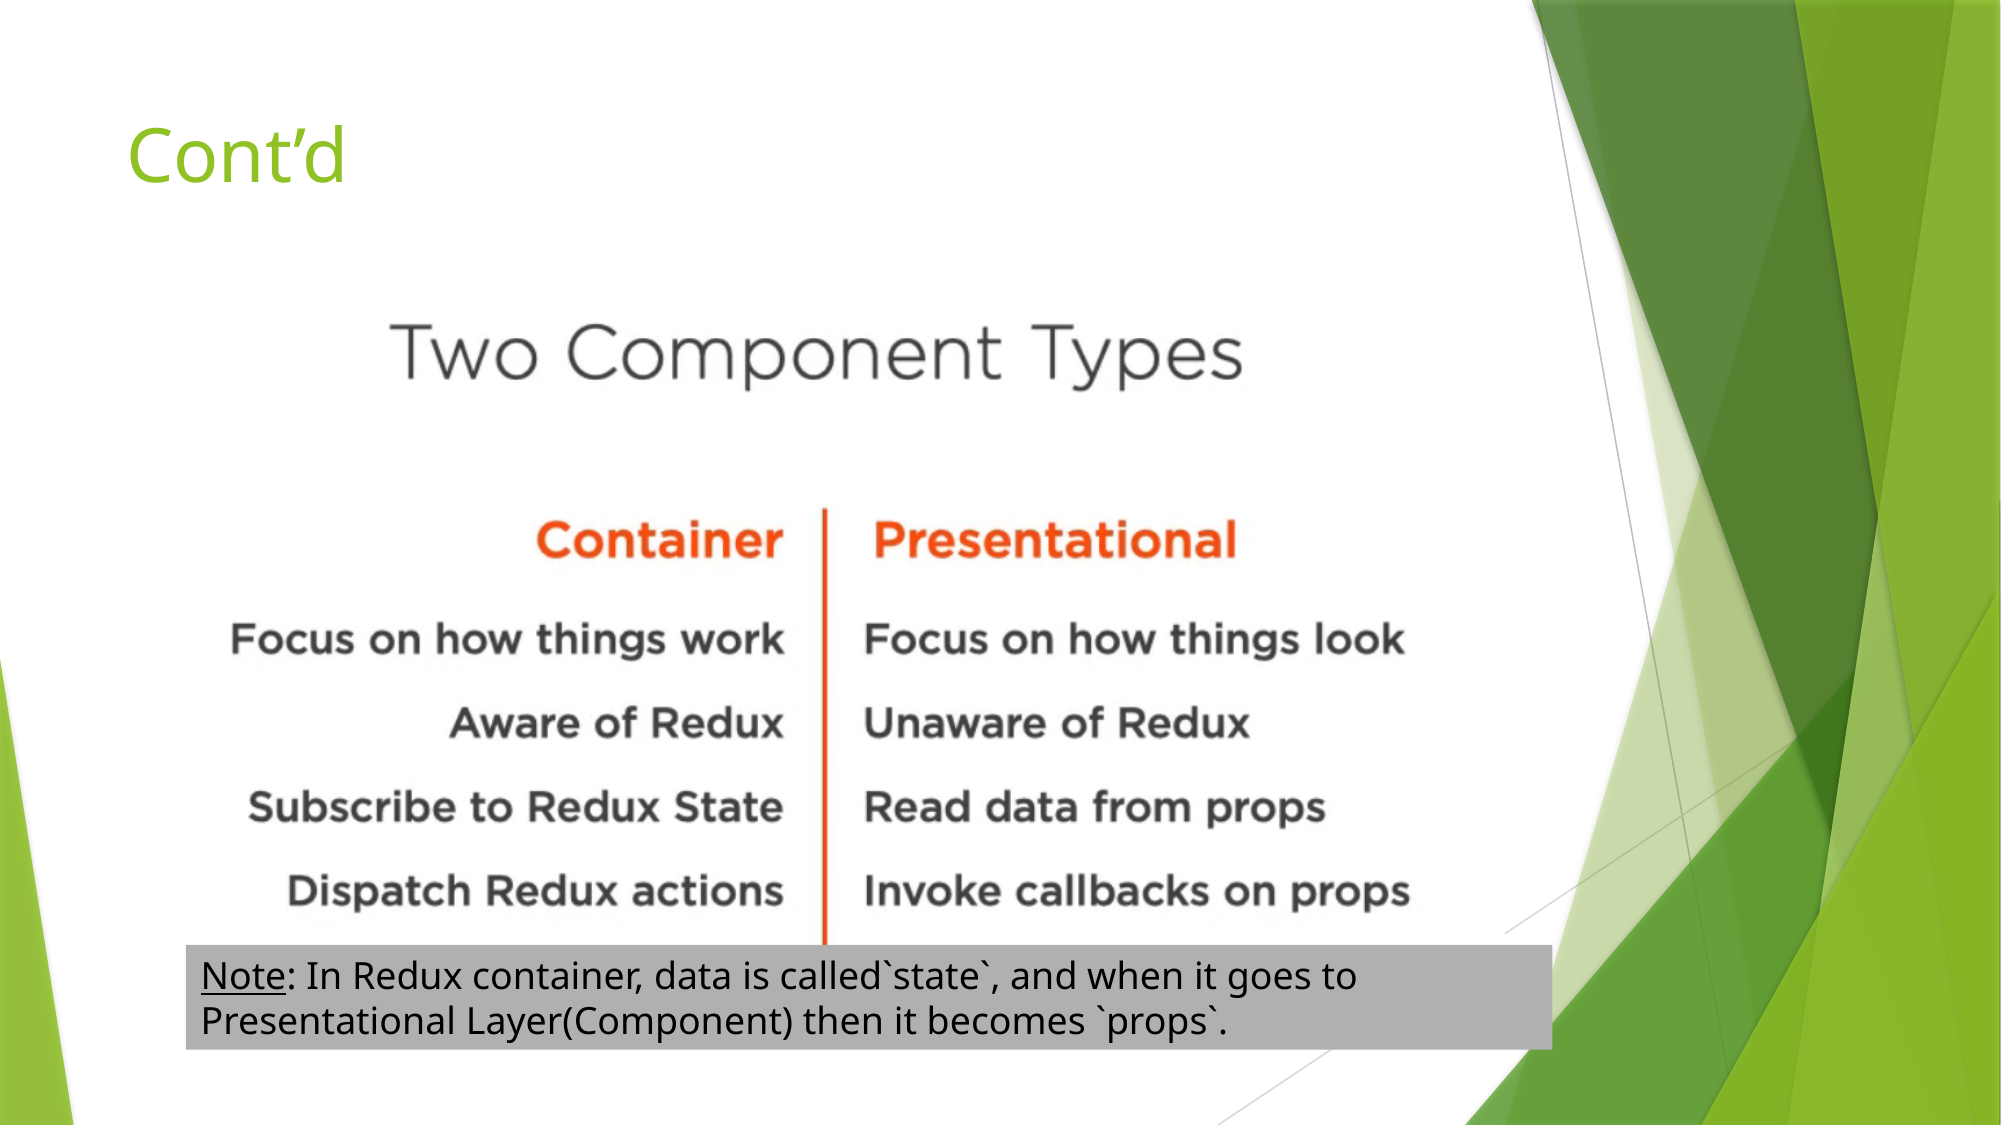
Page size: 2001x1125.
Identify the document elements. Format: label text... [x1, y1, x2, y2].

title Cont’d [111, 99, 1522, 317]
text_box Note: In Redux container, data is called`state`, and when it goes to Presentational Layer(Component) then it becomes `props`. [185, 944, 1553, 1050]
picture [158, 276, 1505, 1025]
